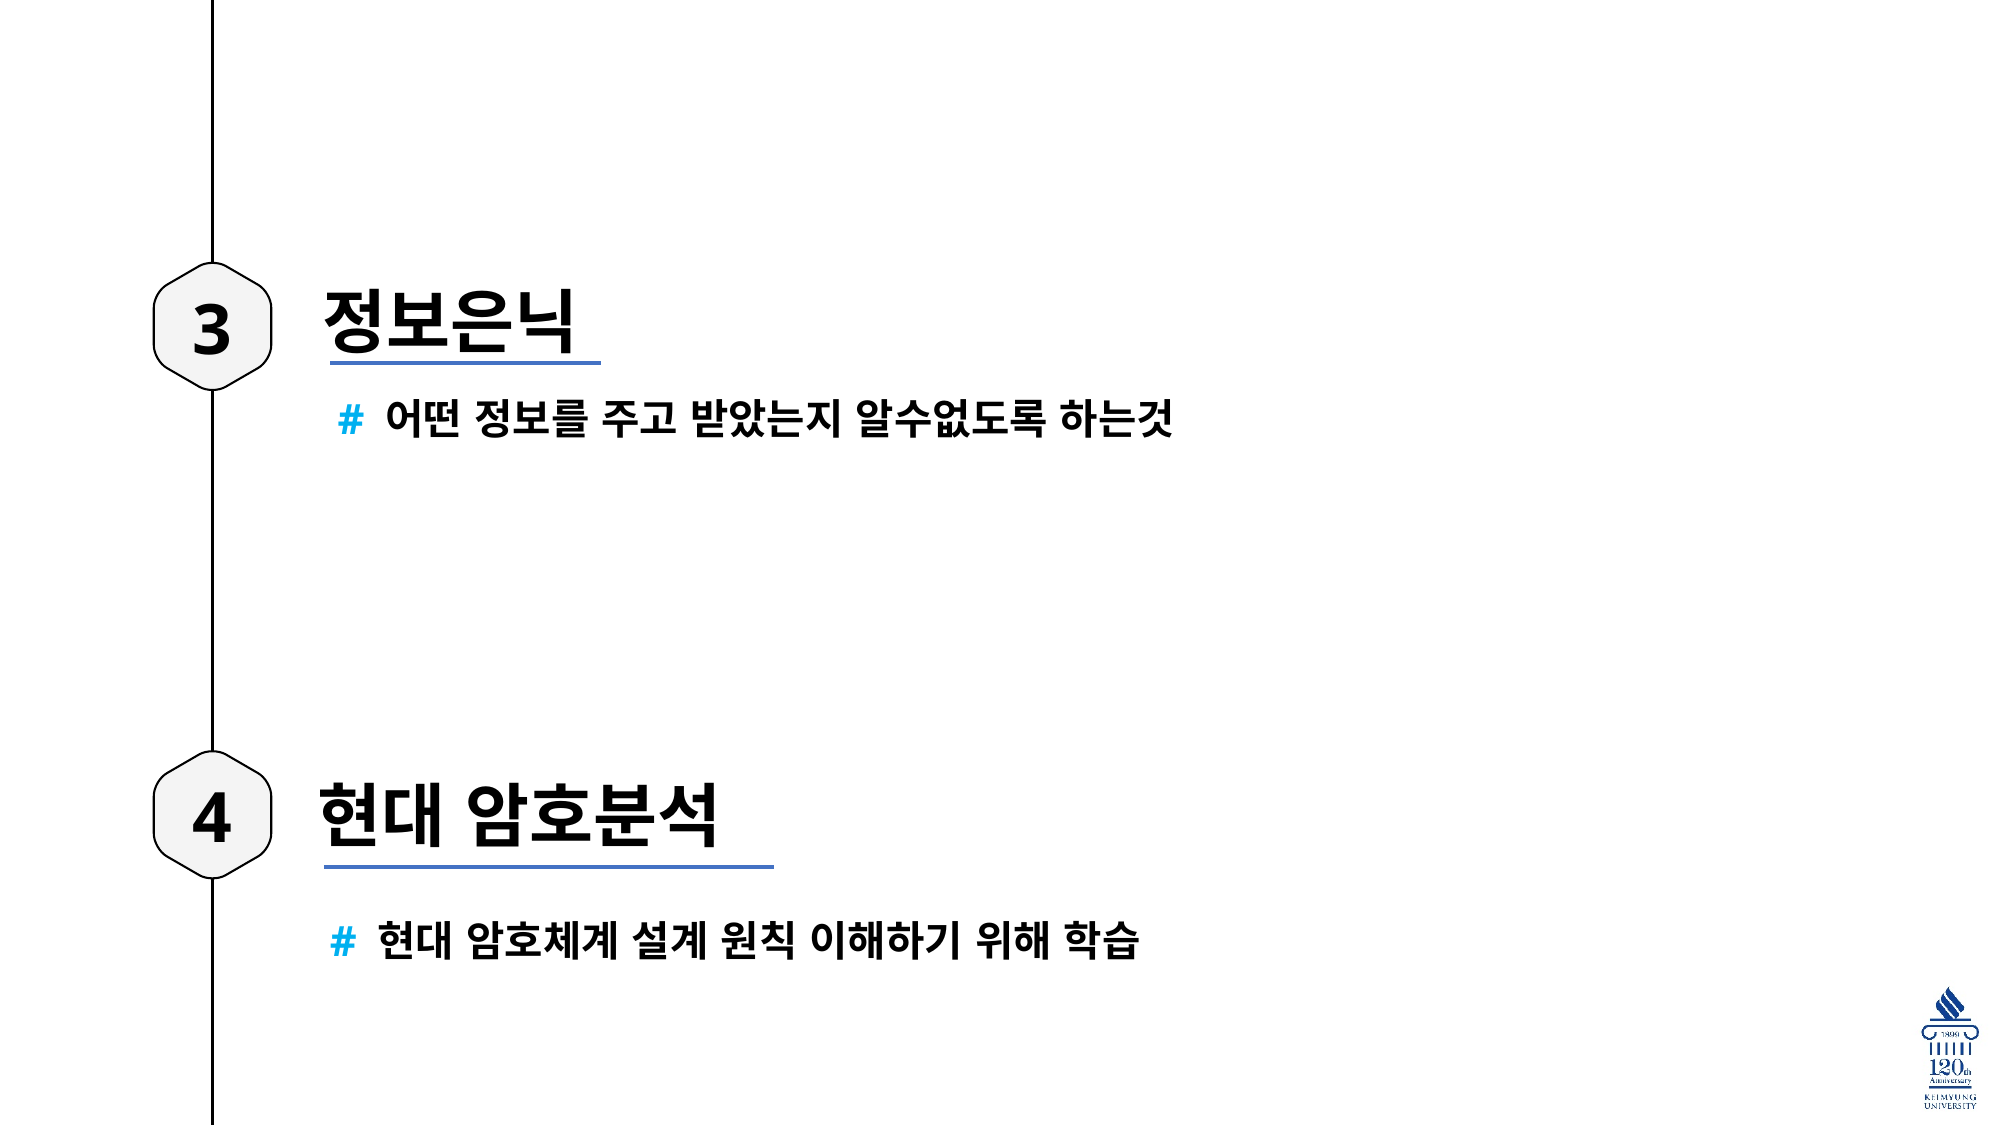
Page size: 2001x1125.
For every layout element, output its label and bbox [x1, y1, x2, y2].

text_box [153, 262, 1326, 452]
picture [1900, 969, 2000, 1125]
text_box [153, 751, 1725, 973]
